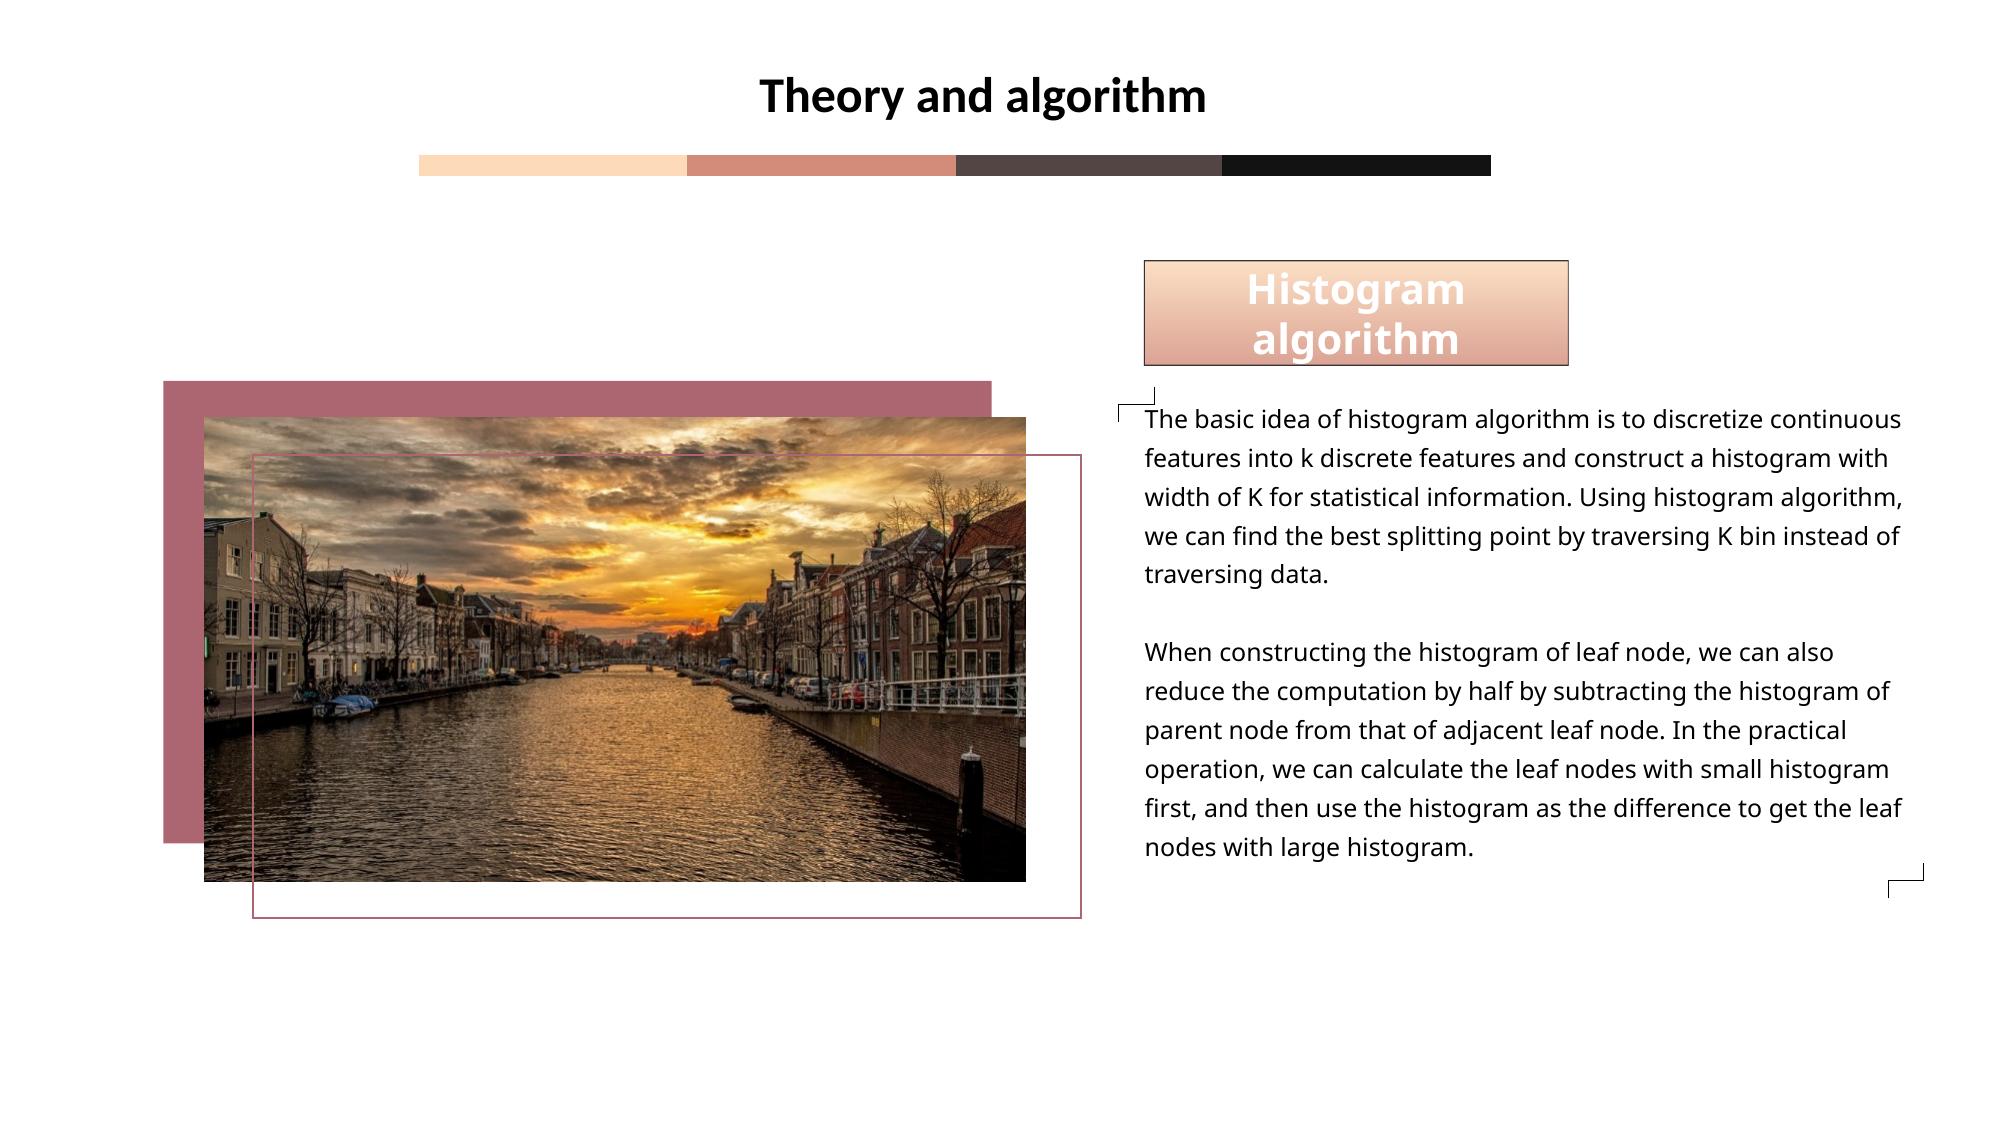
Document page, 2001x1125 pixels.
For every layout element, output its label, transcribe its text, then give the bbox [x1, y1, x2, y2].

text_box [252, 454, 1082, 919]
text_box Histogram algorithm [1143, 259, 1570, 367]
picture [204, 417, 1026, 882]
text_box Theory and algorithm [624, 62, 1343, 122]
text_box [162, 380, 993, 844]
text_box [1118, 386, 1154, 423]
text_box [1888, 862, 1924, 899]
text_box The basic idea of histogram algorithm is to discretize continuous features into k discrete features and construct a histogram with width of K for statistical information. Using histogram algorithm, we can find the best splitting point by traversing K bin instead of traversing data. When constructing the histogram of leaf node, we can also reduce the computation by half by subtracting the histogram of parent node from that of adjacent leaf node. In the practical operation, we can calculate the leaf nodes with small histogram first, and then use the histogram as the difference to get the leaf nodes with large histogram. [1129, 386, 1924, 869]
